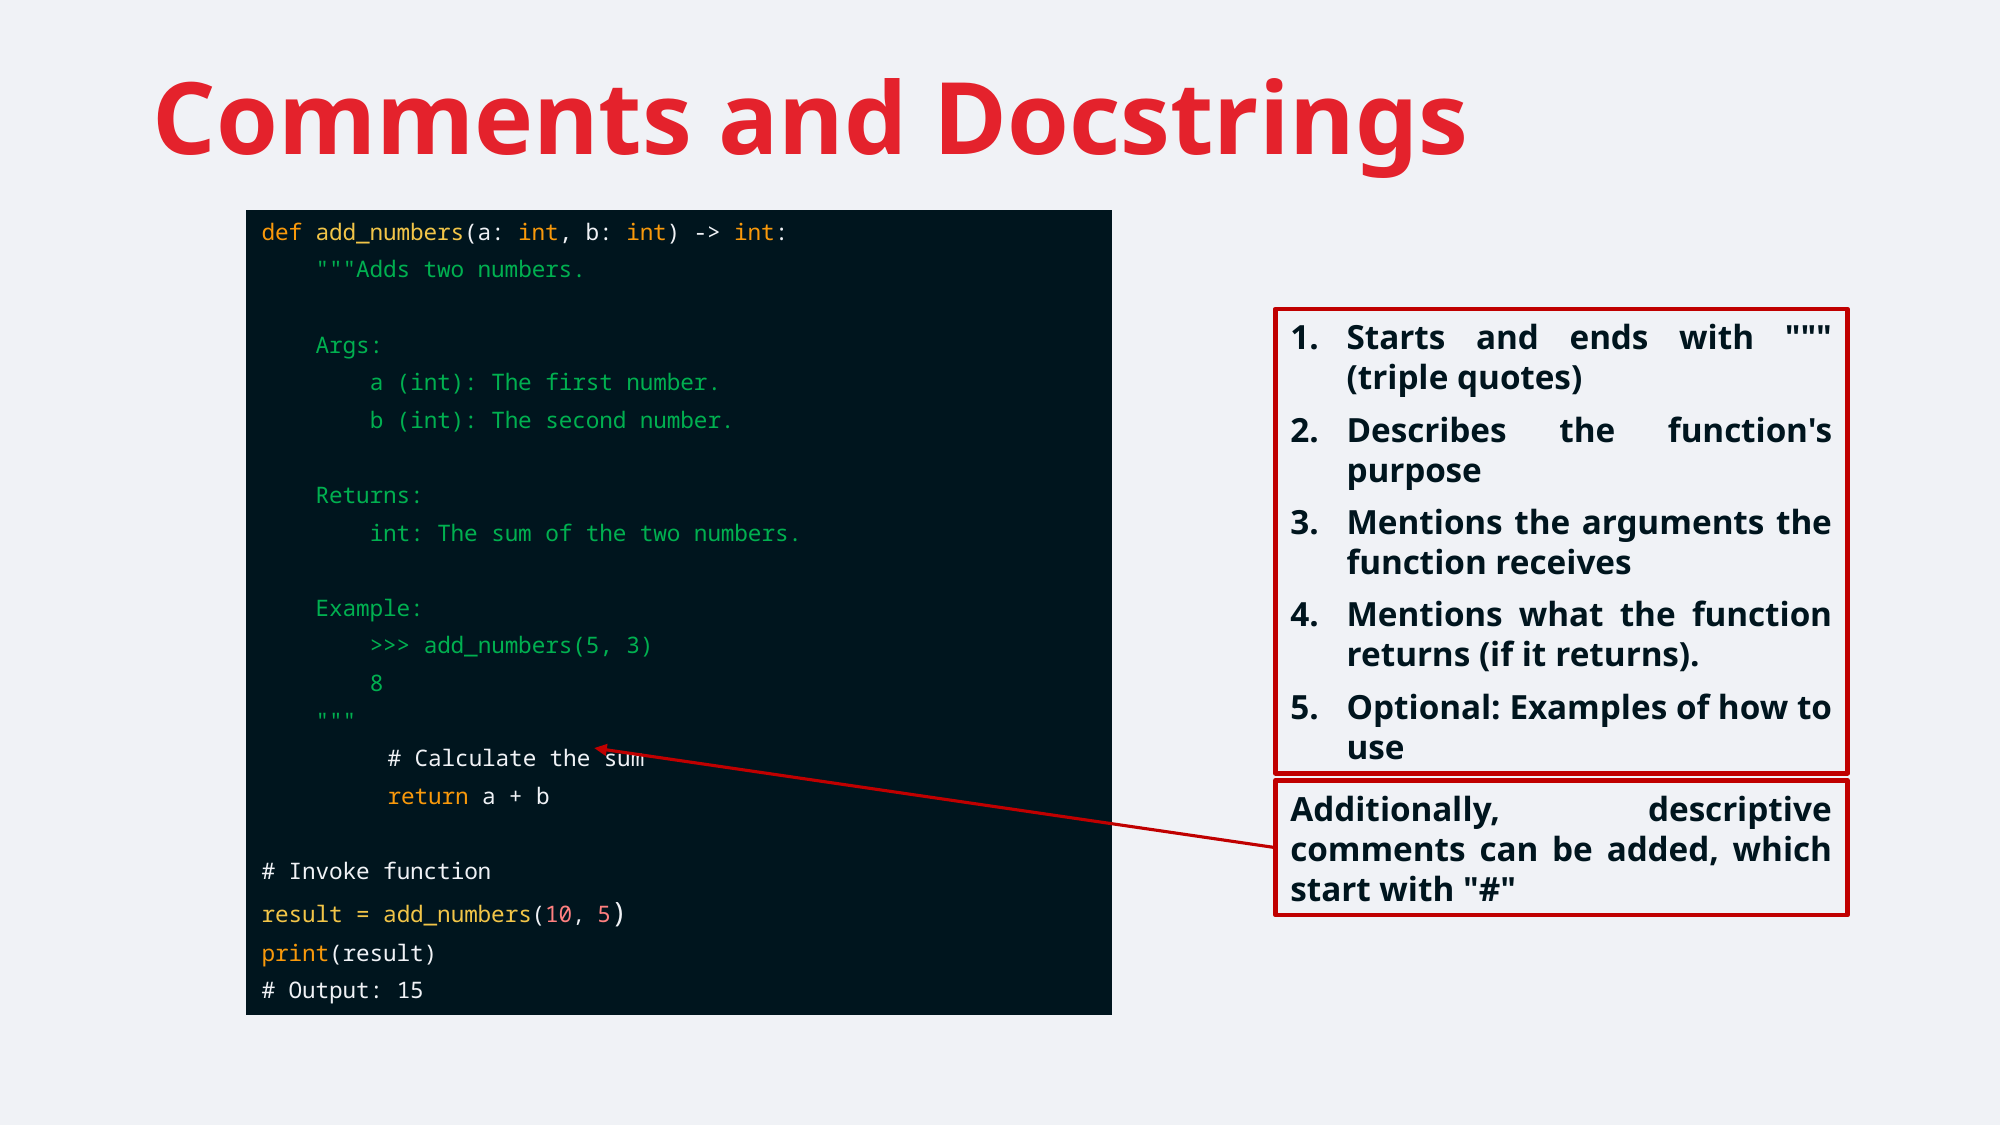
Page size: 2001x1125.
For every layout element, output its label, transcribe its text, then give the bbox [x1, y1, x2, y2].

text_box def add_numbers(a: int, b: int) -> int: """Adds two numbers. Args: a (int): The first number. b (int): The second number. Returns: int: The sum of the two numbers. Example: >>> add_numbers(5, 3) 8 """ # Calculate the sum return a + b # Invoke function result = add_numbers(10, 5) print(result) # Output: 15 [246, 210, 1112, 1015]
text_box Starts and ends with """ (triple quotes) Describes the function's purpose Mentions the arguments the function receives Mentions what the function returns (if it returns). Optional: Examples of how to use [1275, 309, 1848, 774]
title Comments and Docstrings [137, 13, 1863, 232]
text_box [594, 748, 1276, 848]
text_box Additionally, descriptive comments can be added, which start with "#" [1275, 780, 1848, 915]
